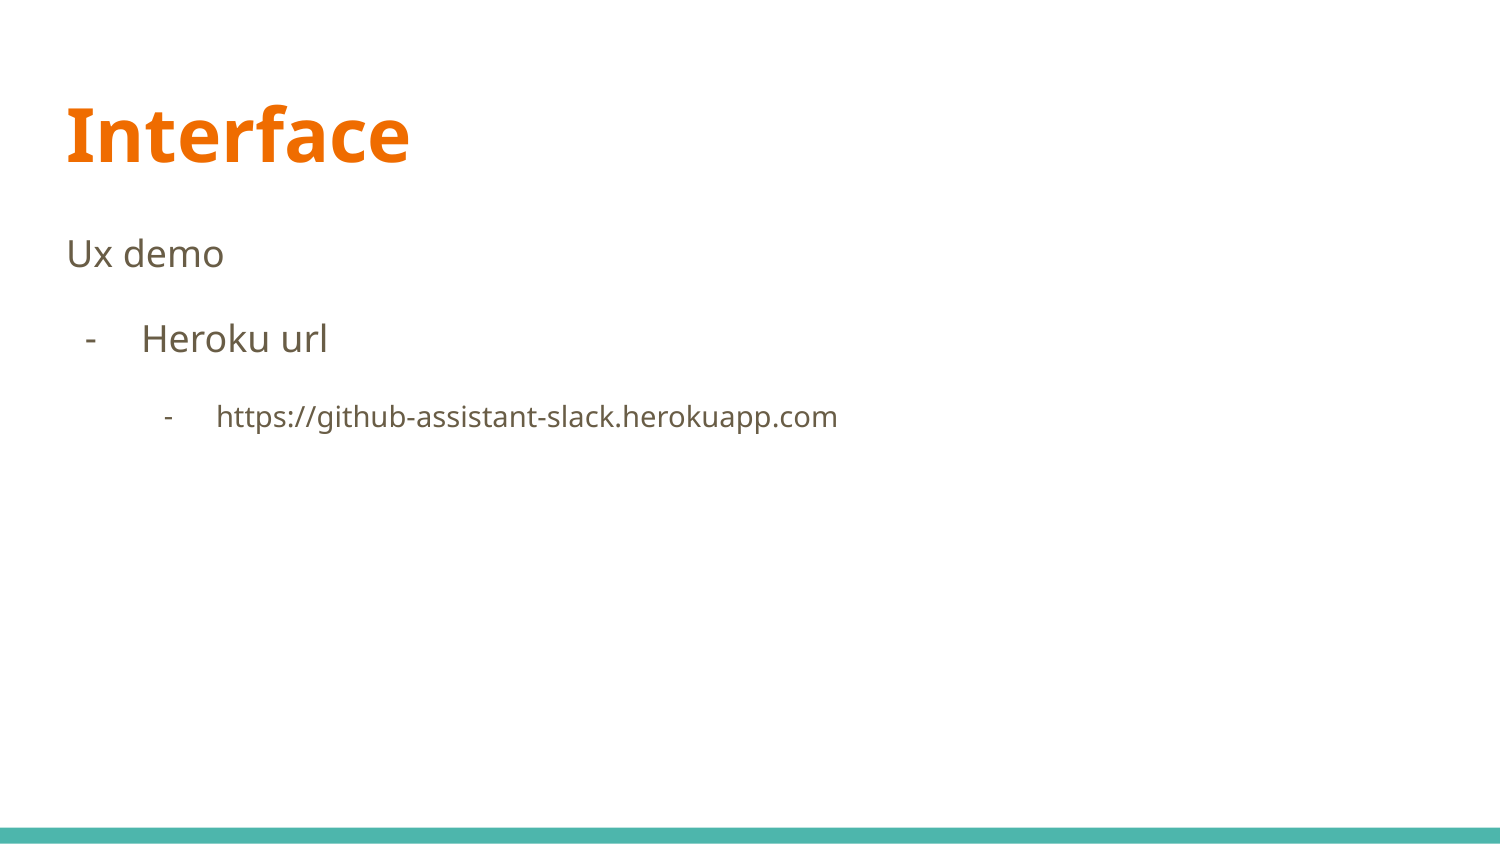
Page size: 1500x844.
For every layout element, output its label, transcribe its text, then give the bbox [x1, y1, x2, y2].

list Ux demo Heroku url https://github-assistant-slack.herokuapp.com [51, 207, 1449, 750]
title Interface [51, 72, 1449, 189]
